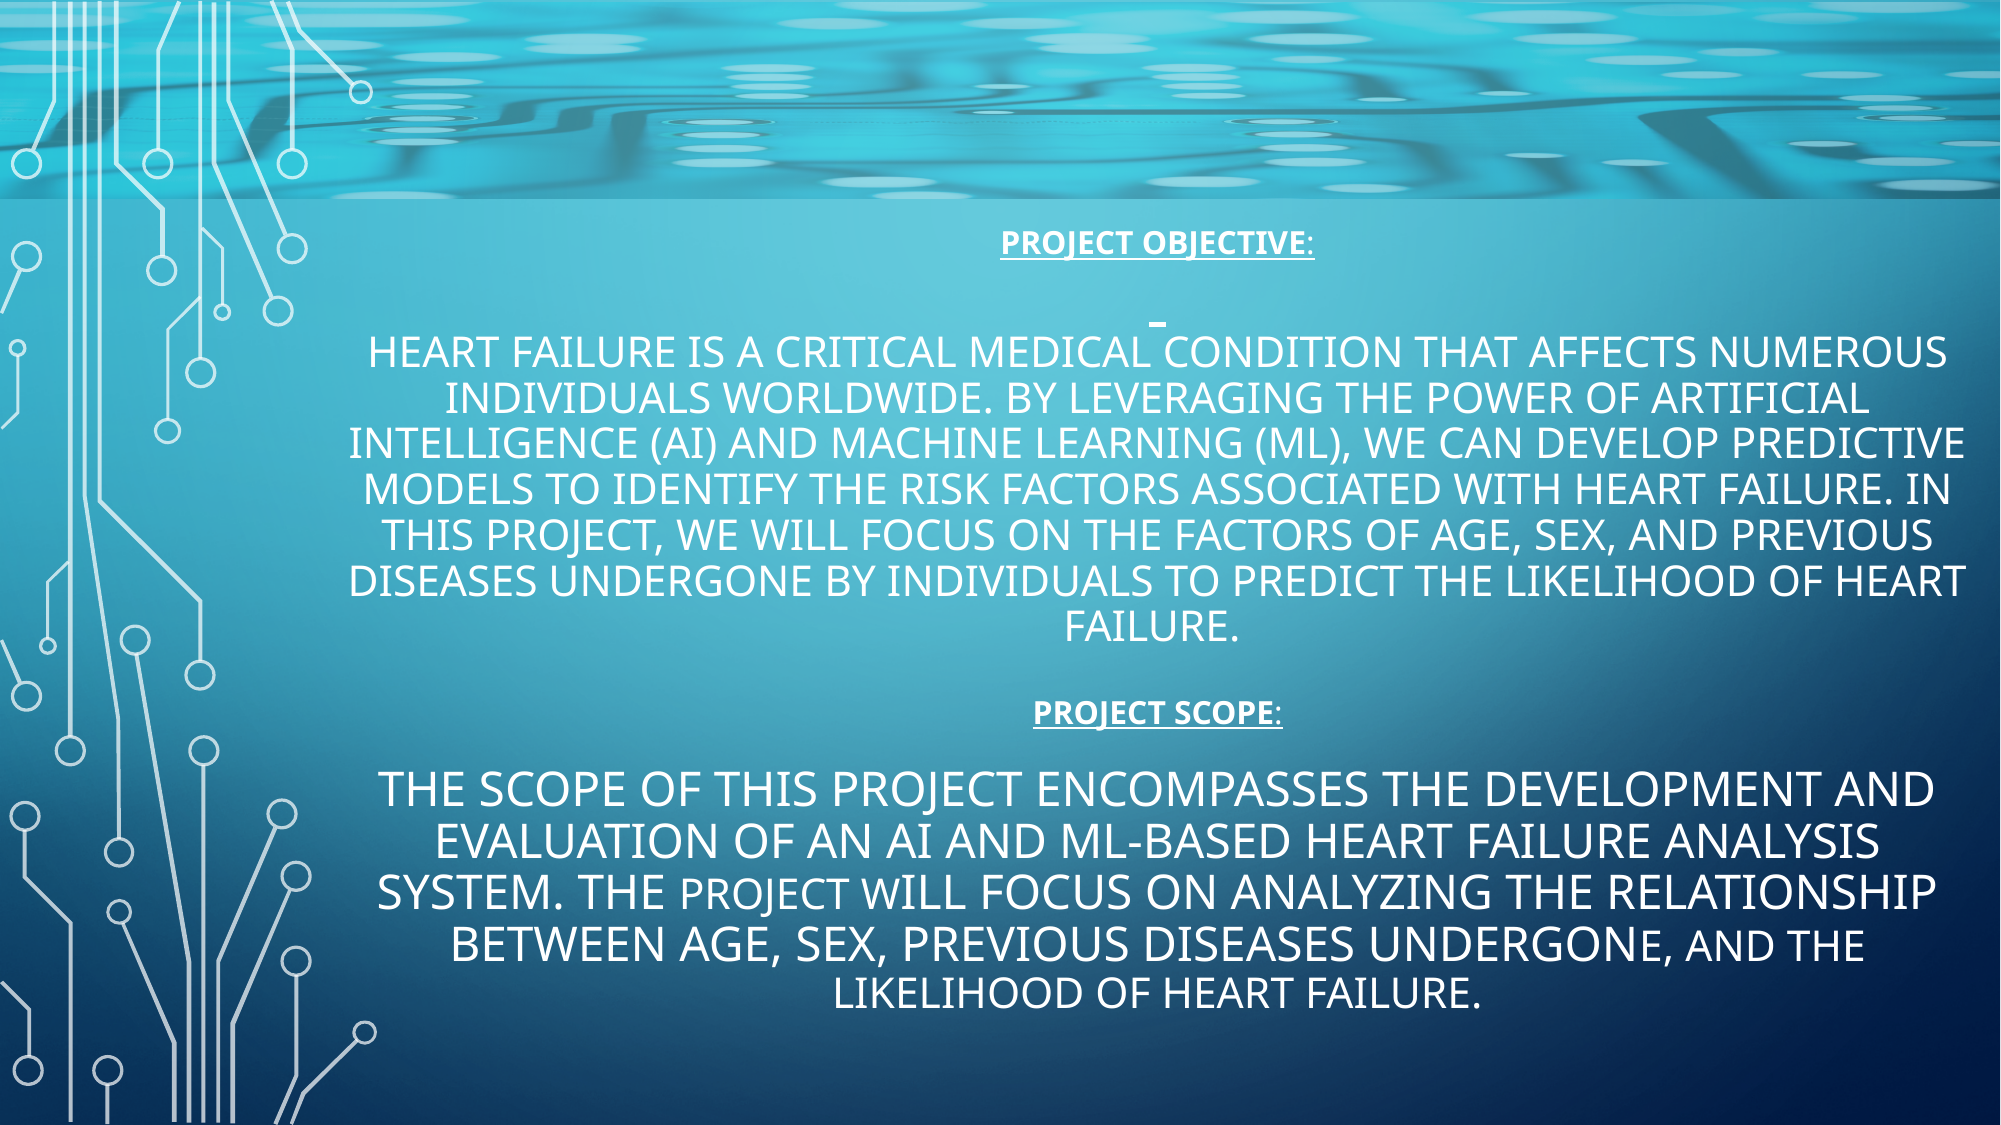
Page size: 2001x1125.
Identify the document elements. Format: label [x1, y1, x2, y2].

text_box [0, 0, 379, 1125]
picture [379, 2, 2000, 199]
text_box [379, 199, 2000, 1125]
